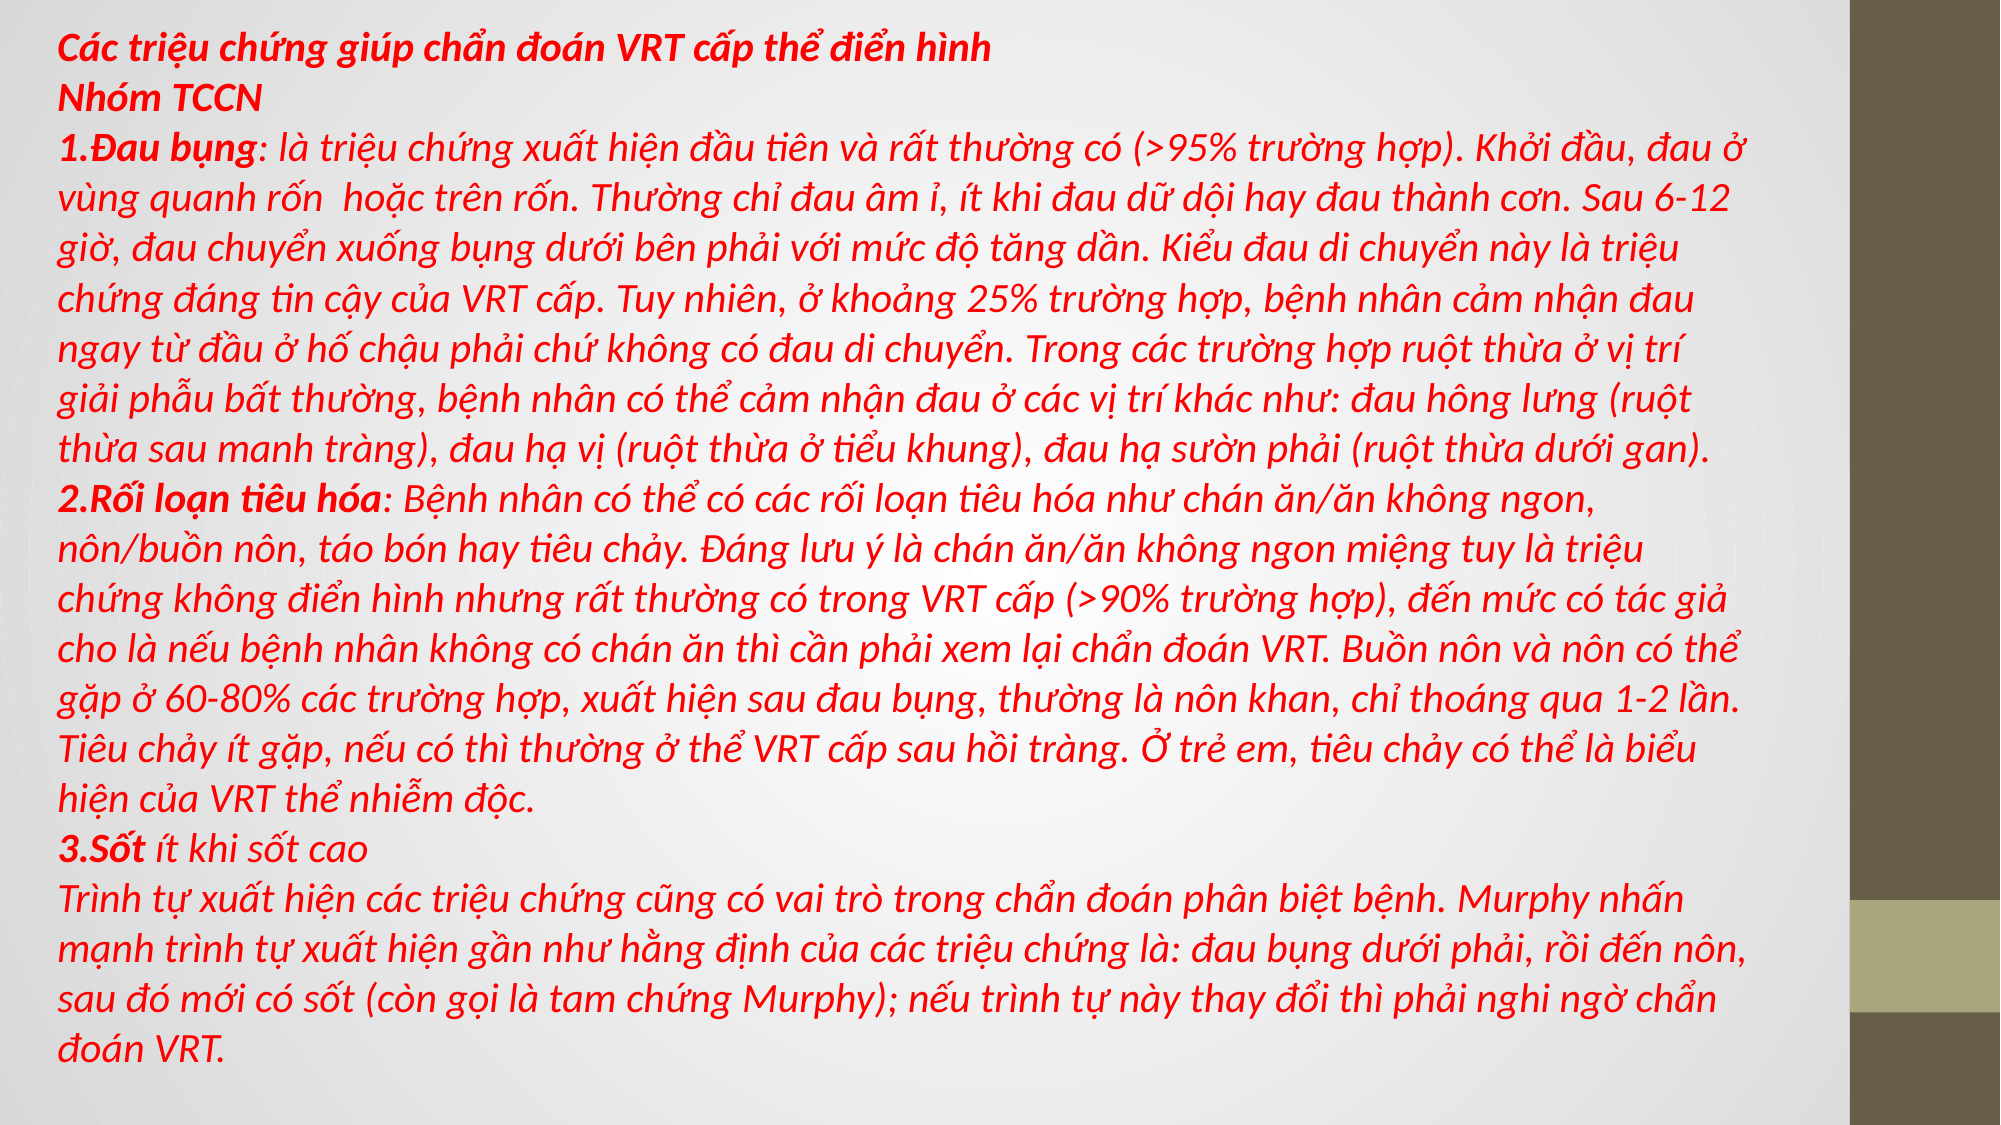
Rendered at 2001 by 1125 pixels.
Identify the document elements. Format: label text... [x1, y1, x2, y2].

text_box Các triệu chứng giúp chẩn đoán VRT cấp thể điển hình Nhóm TCCN 1.Đau bụng: là triệu chứng xuất hiện đầu tiên và rất thường có (>95% trường hợp). Khởi đầu, đau ở vùng quanh rốn hoặc trên rốn. Thường chỉ đau âm ỉ, ít khi đau dữ dội hay đau thành cơn. Sau 6-12 giờ, đau chuyển xuống bụng dưới bên phải với mức độ tăng dần. Kiểu đau di chuyển này là triệu chứng đáng tin cậy của VRT cấp. Tuy nhiên, ở khoảng 25% trường hợp, bệnh nhân cảm nhận đau ngay từ đầu ở hố chậu phải chứ không có đau di chuyển. Trong các trường hợp ruột thừa ở vị trí giải phẫu bất thường, bệnh nhân có thể cảm nhận đau ở các vị trí khác như: đau hông lưng (ruột thừa sau manh tràng), đau hạ vị (ruột thừa ở tiểu khung), đau hạ sườn phải (ruột thừa dưới gan). 2.Rối loạn tiêu hóa: Bệnh nhân có thể có các rối loạn tiêu hóa như chán ăn/ăn không ngon, nôn/buồn nôn, táo bón hay tiêu chảy. Đáng lưu ý là chán ăn/ăn không ngon miệng tuy là triệu chứng không điển hình nhưng rất thường có trong VRT cấp (>90% trường hợp), đến mức có tác giả cho là nếu bệnh nhân không có chán ăn thì cần phải xem lại chẩn đoán VRT. Buồn nôn và nôn có thể gặp ở 60-80% các trường hợp, xuất hiện sau đau bụng, thường là nôn khan, chỉ thoáng qua 1-2 lần. Tiêu chảy ít gặp, nếu có thì thường ở thể VRT cấp sau hồi tràng. Ở trẻ em, tiêu chảy có thể là biểu hiện của VRT thể nhiễm độc. 3.Sốt ít khi sốt cao Trình tự xuất hiện các triệu chứng cũng có vai trò trong chẩn đoán phân biệt bệnh. Murphy nhấn mạnh trình tự xuất hiện gần như hằng định của các triệu chứng là: đau bụng dưới phải, rồi đến nôn, sau đó mới có sốt (còn gọi là tam chứng Murphy); nếu trình tự này thay đổi thì phải nghi ngờ chẩn đoán VRT. [42, 12, 1770, 1079]
